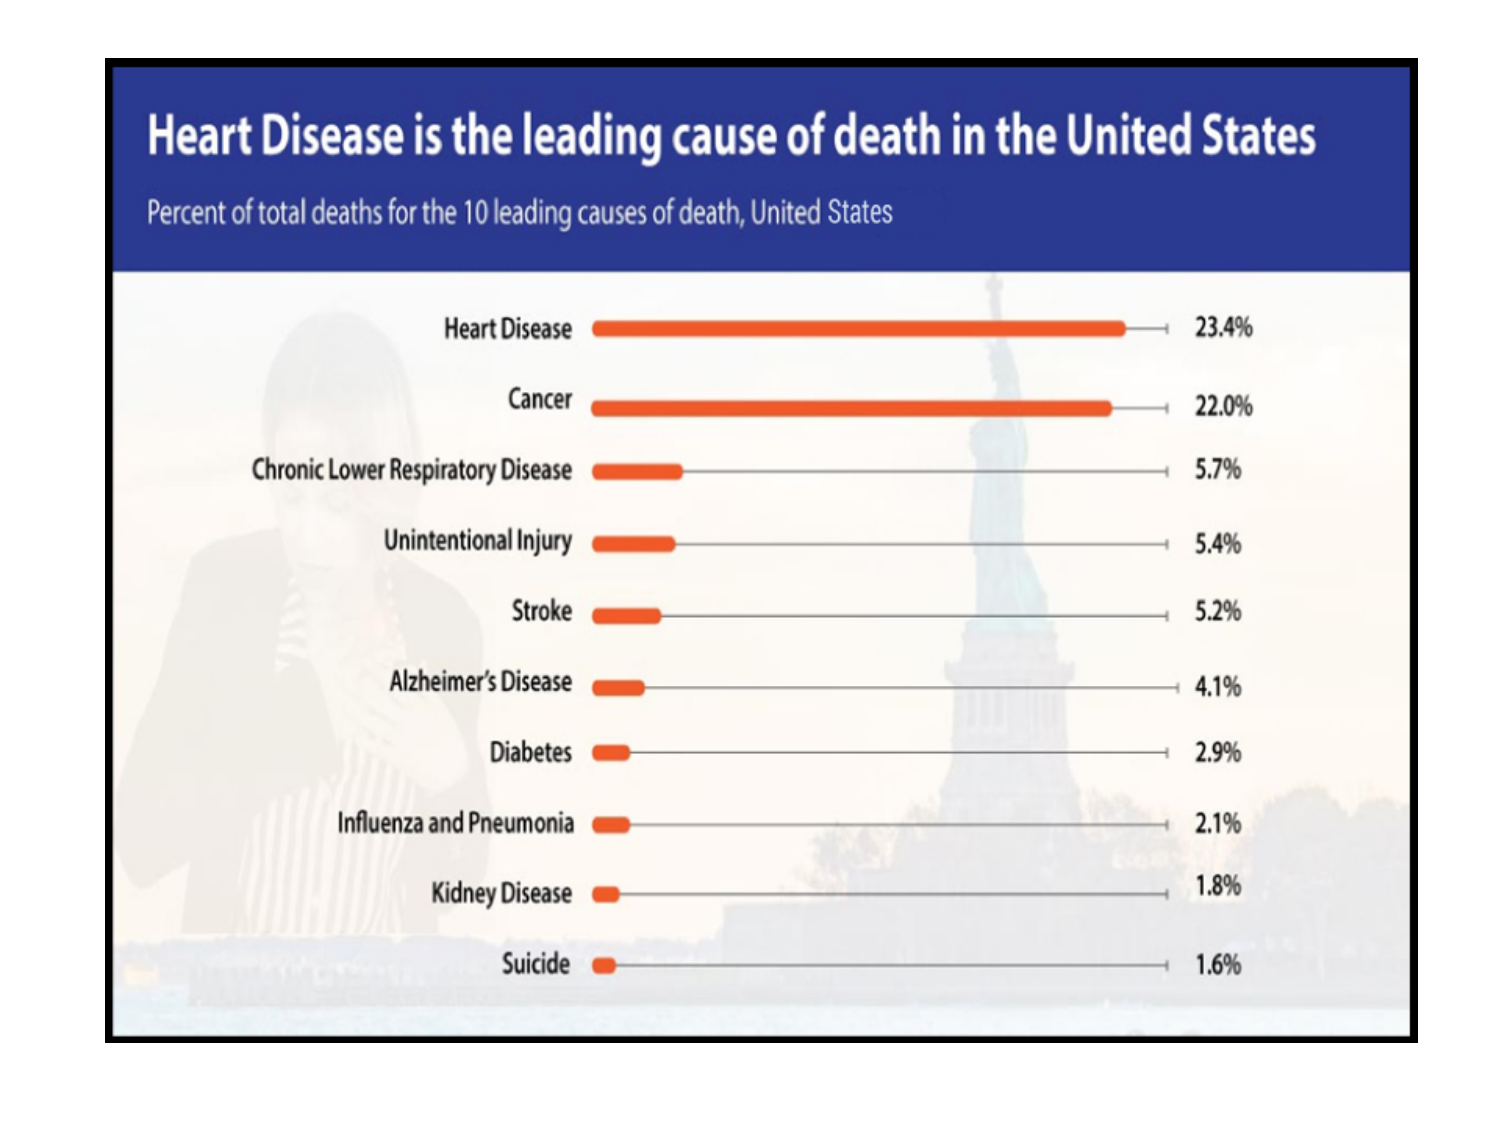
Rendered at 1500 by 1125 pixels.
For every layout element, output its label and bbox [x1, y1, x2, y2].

picture [105, 58, 1419, 1044]
